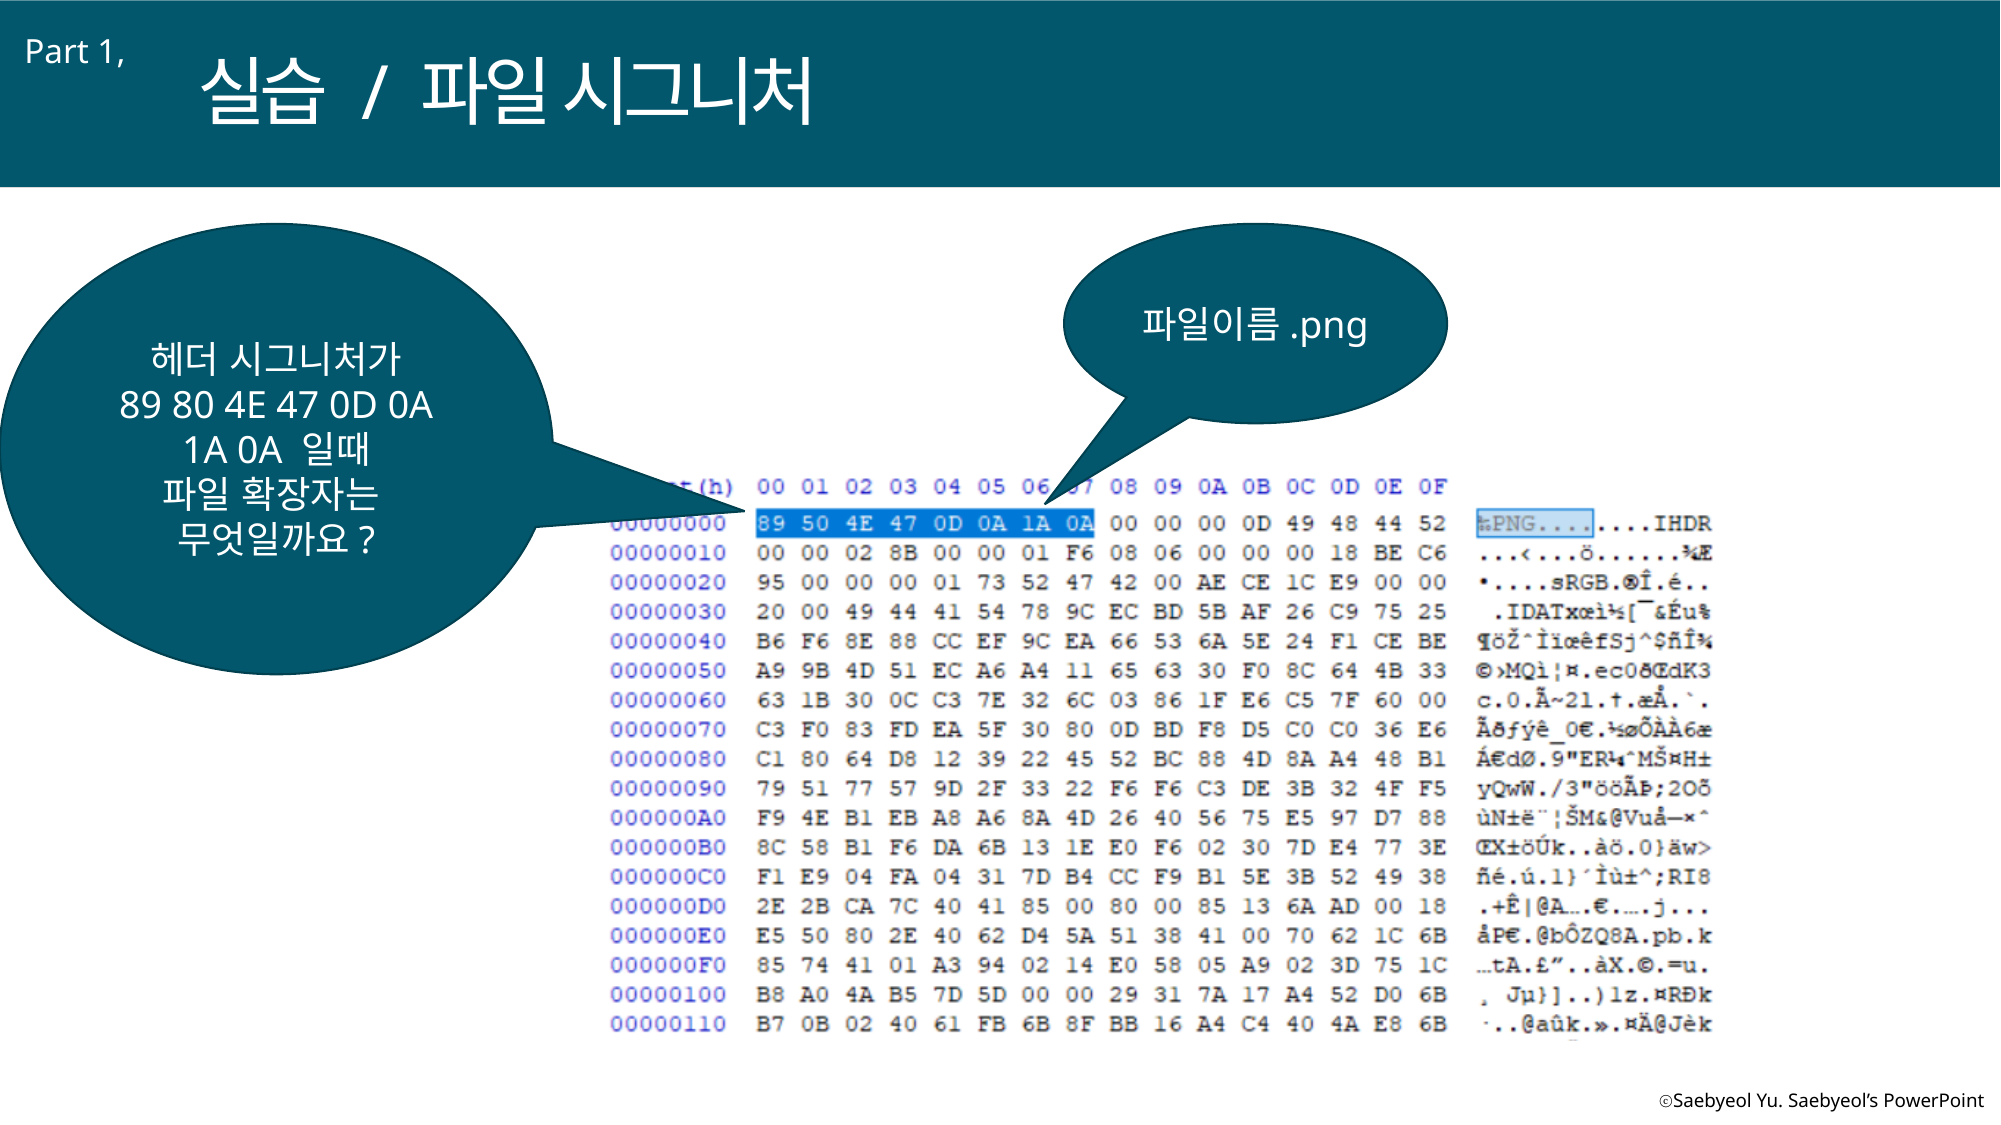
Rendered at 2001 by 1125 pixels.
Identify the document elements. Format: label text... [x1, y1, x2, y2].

text_box [0, 0, 2000, 187]
text_box 헤더 시그니처가 89 80 4E 47 0D 0A 1A 0A 일때 파일 확장자는 무엇일까요? [0, 222, 634, 676]
picture [590, 470, 1738, 1041]
text_box 파일이름.png [1063, 222, 1449, 470]
text_box Part 1, [9, 22, 149, 78]
text_box 실습 / 파일 시그니처 [182, 36, 834, 142]
